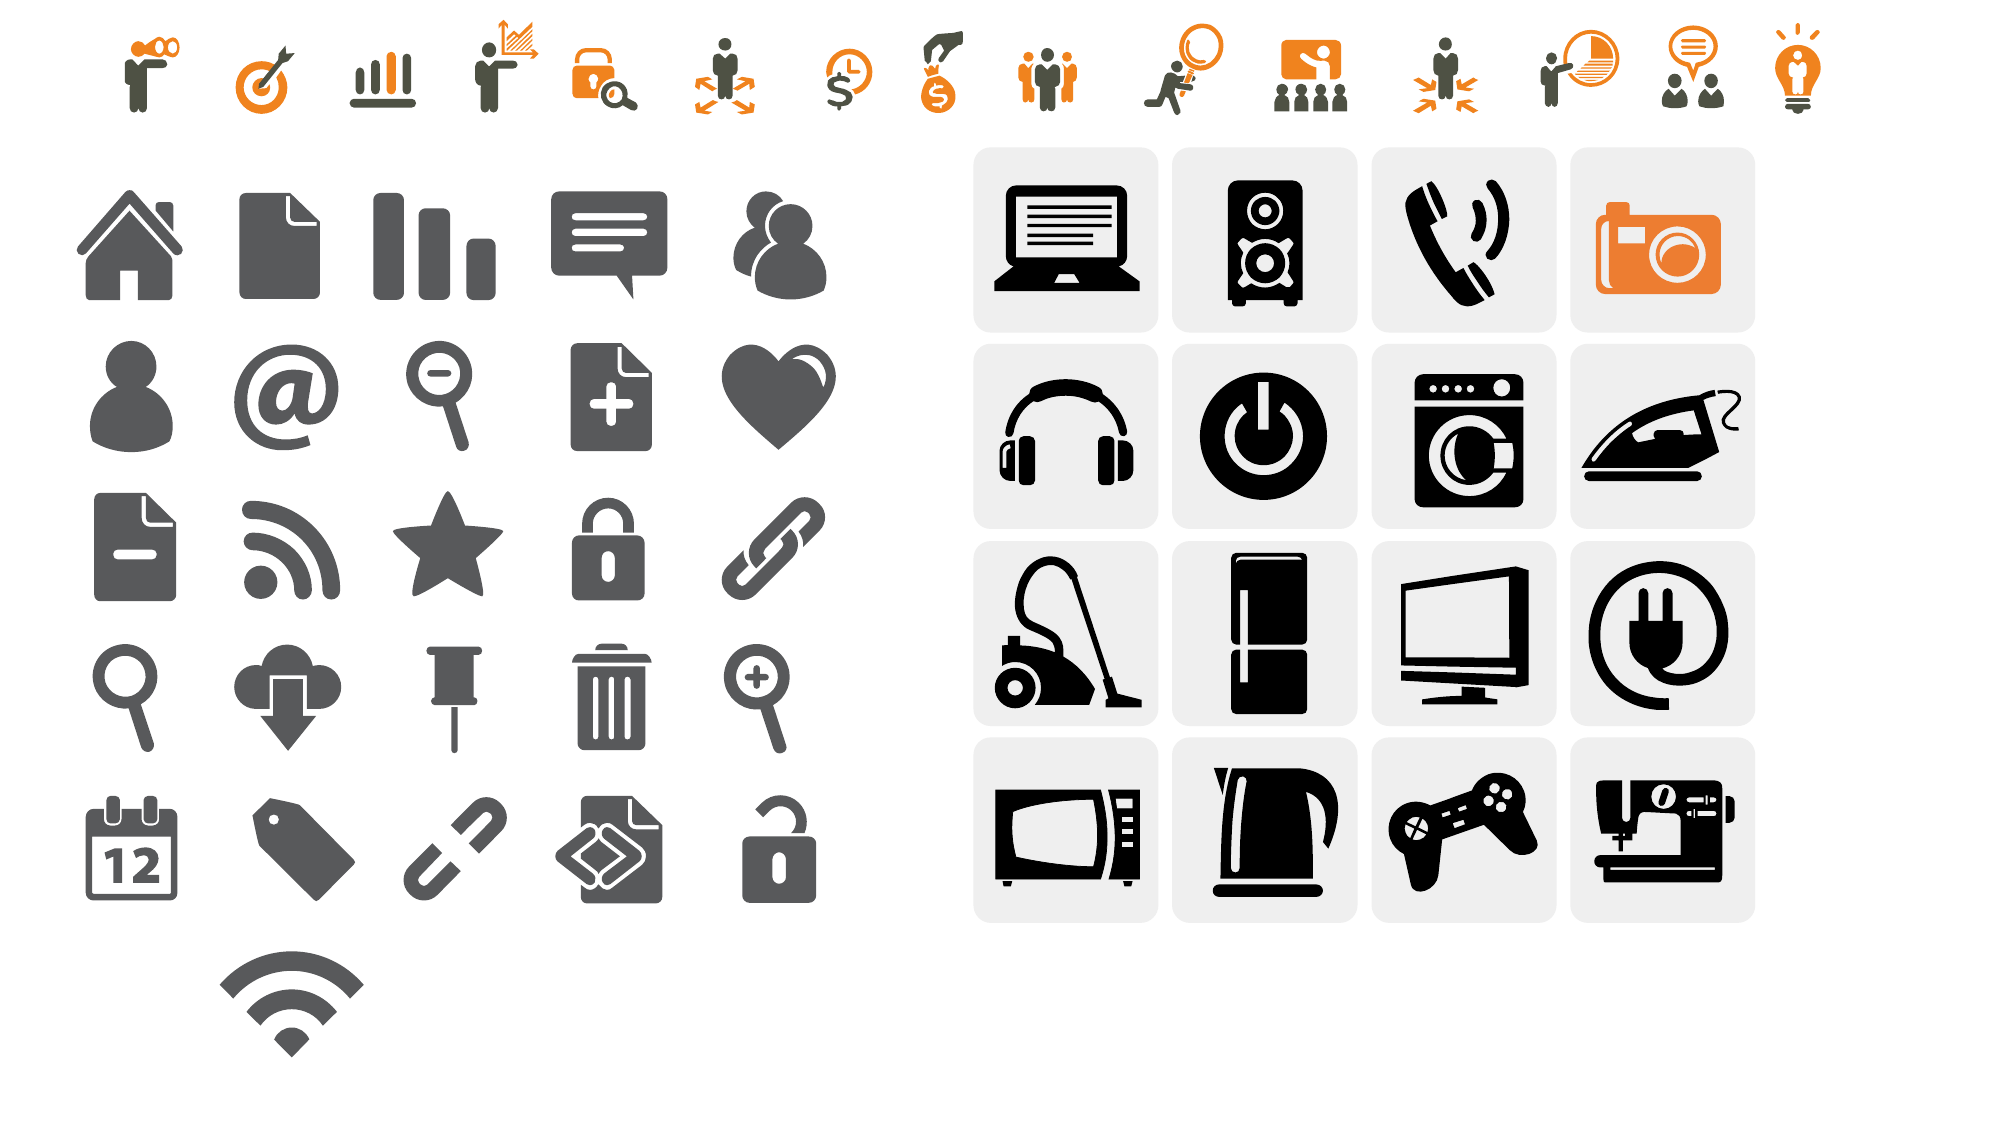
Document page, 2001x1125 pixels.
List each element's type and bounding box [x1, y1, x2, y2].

text_box [555, 827, 596, 886]
text_box [1414, 406, 1524, 508]
text_box [1002, 881, 1013, 887]
text_box [234, 344, 339, 451]
text_box [744, 665, 769, 689]
text_box [733, 191, 827, 300]
text_box [1002, 556, 1142, 708]
text_box [133, 847, 160, 883]
text_box [92, 644, 158, 752]
text_box [1227, 180, 1303, 307]
text_box [1422, 686, 1498, 705]
text_box [1570, 343, 1756, 529]
text_box [973, 147, 1159, 333]
text_box [241, 500, 341, 600]
text_box [1018, 436, 1036, 486]
text_box [595, 643, 628, 651]
text_box [219, 951, 364, 999]
text_box [551, 191, 668, 300]
text_box [427, 370, 452, 377]
text_box [1199, 372, 1328, 500]
text_box [239, 192, 320, 299]
text_box [973, 737, 1159, 923]
text_box [748, 497, 826, 569]
text_box [1570, 737, 1756, 923]
text_box [1098, 436, 1115, 486]
text_box [89, 340, 173, 453]
text_box [1212, 884, 1323, 897]
text_box [1595, 202, 1721, 295]
text_box [580, 795, 663, 904]
text_box [577, 666, 646, 751]
text_box [973, 541, 1159, 727]
text_box [572, 653, 652, 663]
text_box [973, 147, 1756, 924]
text_box [994, 667, 1036, 709]
text_box [1123, 881, 1133, 887]
text_box [994, 185, 1140, 292]
text_box [601, 827, 642, 886]
text_box [742, 836, 817, 903]
text_box [1231, 649, 1308, 715]
text_box [1485, 179, 1510, 261]
text_box [1570, 541, 1756, 727]
text_box [1371, 737, 1557, 923]
text_box [1388, 772, 1538, 892]
text_box [1405, 186, 1485, 307]
text_box [1172, 147, 1358, 333]
text_box [1108, 790, 1140, 880]
text_box [252, 798, 356, 902]
text_box [1371, 541, 1557, 727]
text_box [723, 644, 790, 754]
text_box [450, 797, 507, 854]
text_box [1584, 471, 1702, 482]
text_box [1005, 379, 1128, 438]
text_box [1414, 374, 1524, 401]
text_box [426, 646, 483, 706]
text_box [571, 497, 645, 601]
text_box [104, 848, 123, 883]
text_box [1401, 566, 1529, 688]
text_box [1588, 561, 1729, 710]
text_box [373, 192, 496, 300]
text_box [1594, 780, 1723, 883]
text_box [1213, 767, 1229, 795]
text_box [106, 795, 120, 824]
text_box [721, 528, 798, 601]
picture [124, 19, 1821, 116]
text_box [755, 795, 807, 834]
text_box [94, 492, 177, 602]
text_box [1725, 796, 1735, 823]
text_box [973, 343, 1159, 529]
text_box [406, 340, 473, 452]
text_box [1172, 737, 1358, 923]
text_box [85, 808, 178, 901]
text_box [392, 491, 504, 597]
text_box [995, 790, 1108, 880]
text_box [1231, 552, 1308, 645]
text_box [234, 644, 342, 751]
text_box [273, 1027, 310, 1058]
text_box [143, 795, 158, 824]
text_box [403, 843, 461, 901]
text_box [1470, 199, 1487, 242]
text_box [246, 989, 337, 1026]
text_box [1172, 343, 1358, 529]
text_box [1371, 343, 1557, 529]
text_box [570, 343, 652, 452]
text_box [1220, 768, 1339, 879]
text_box [1426, 181, 1448, 219]
text_box [1467, 262, 1495, 298]
text_box [999, 440, 1015, 481]
text_box [451, 707, 458, 754]
text_box [1117, 440, 1134, 481]
text_box [1172, 541, 1358, 727]
text_box [580, 838, 620, 874]
text_box [1581, 389, 1720, 468]
text_box [1570, 147, 1756, 333]
text_box [1371, 147, 1557, 333]
text_box [1717, 389, 1741, 431]
text_box [721, 344, 836, 450]
text_box [76, 190, 184, 301]
